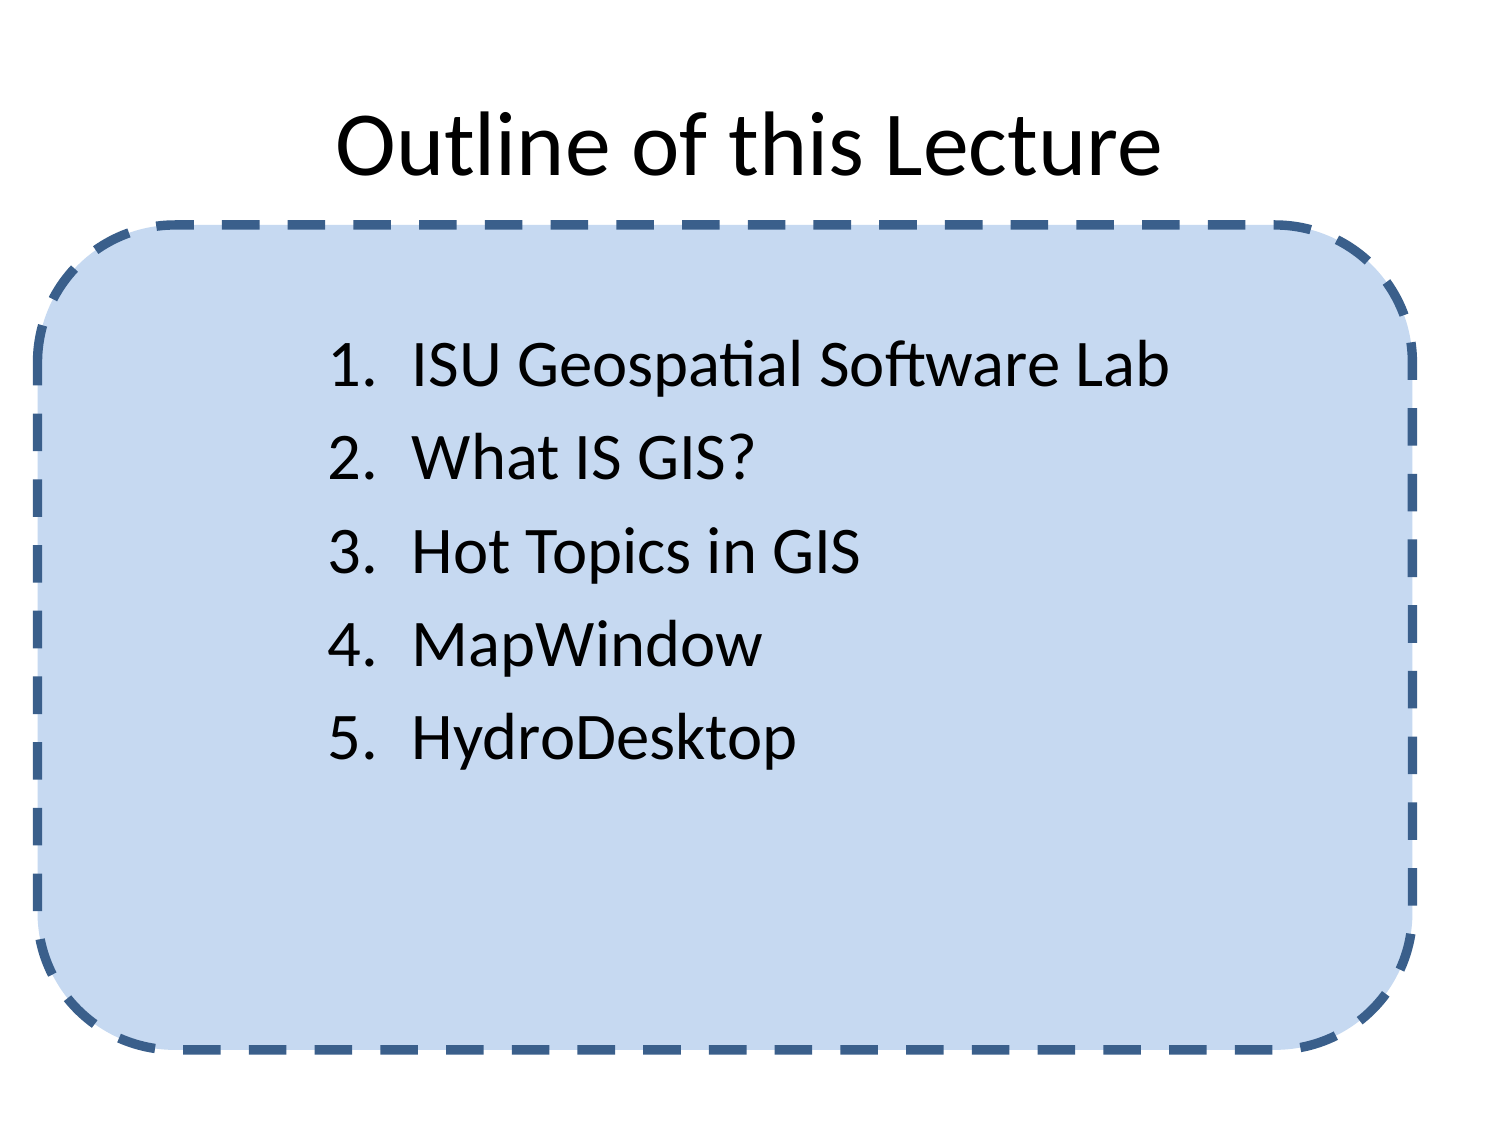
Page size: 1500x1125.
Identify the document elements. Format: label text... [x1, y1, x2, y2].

text_box [35, 233, 1415, 1053]
title Outline of this Lecture [75, 45, 1425, 233]
list ISU Geospatial Software Lab What IS GIS? Hot Topics in GIS MapWindow HydroDesktop [312, 312, 1275, 1055]
